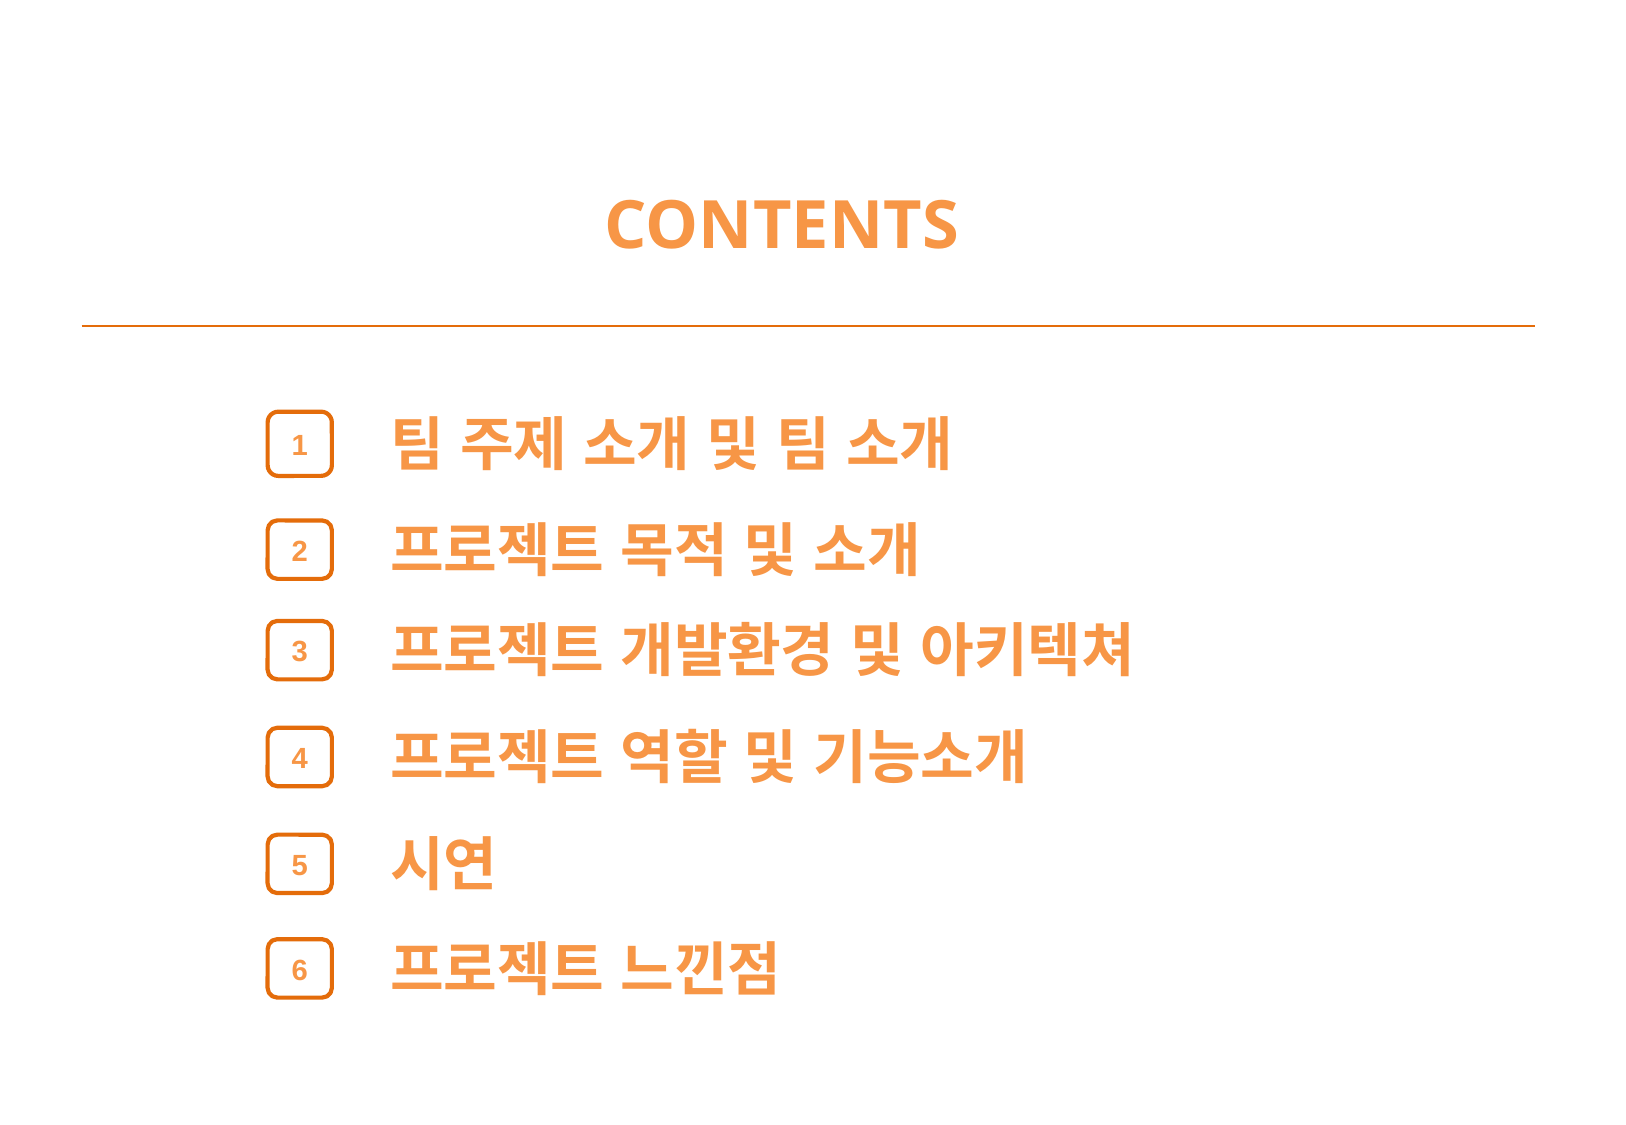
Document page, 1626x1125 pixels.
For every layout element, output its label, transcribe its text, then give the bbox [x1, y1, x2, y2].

text_box 프로젝트 개발환경 및 아키텍쳐 [375, 606, 1238, 691]
text_box CONTENTS [589, 174, 1045, 270]
text_box 2 [265, 518, 334, 581]
text_box 프로젝트 목적 및 소개 [375, 505, 1238, 591]
text_box 5 [265, 832, 334, 896]
text_box 팀 주제 소개 및 팀 소개 [375, 399, 1144, 485]
text_box 프로젝트 역할 및 기능소개 [375, 712, 1215, 798]
text_box 4 [265, 725, 334, 789]
text_box 6 [265, 937, 334, 1000]
text_box 1 [265, 409, 334, 479]
text_box 프로젝트 느낀점 [375, 924, 907, 1010]
text_box 시연 [375, 819, 907, 905]
text_box 3 [265, 618, 334, 682]
